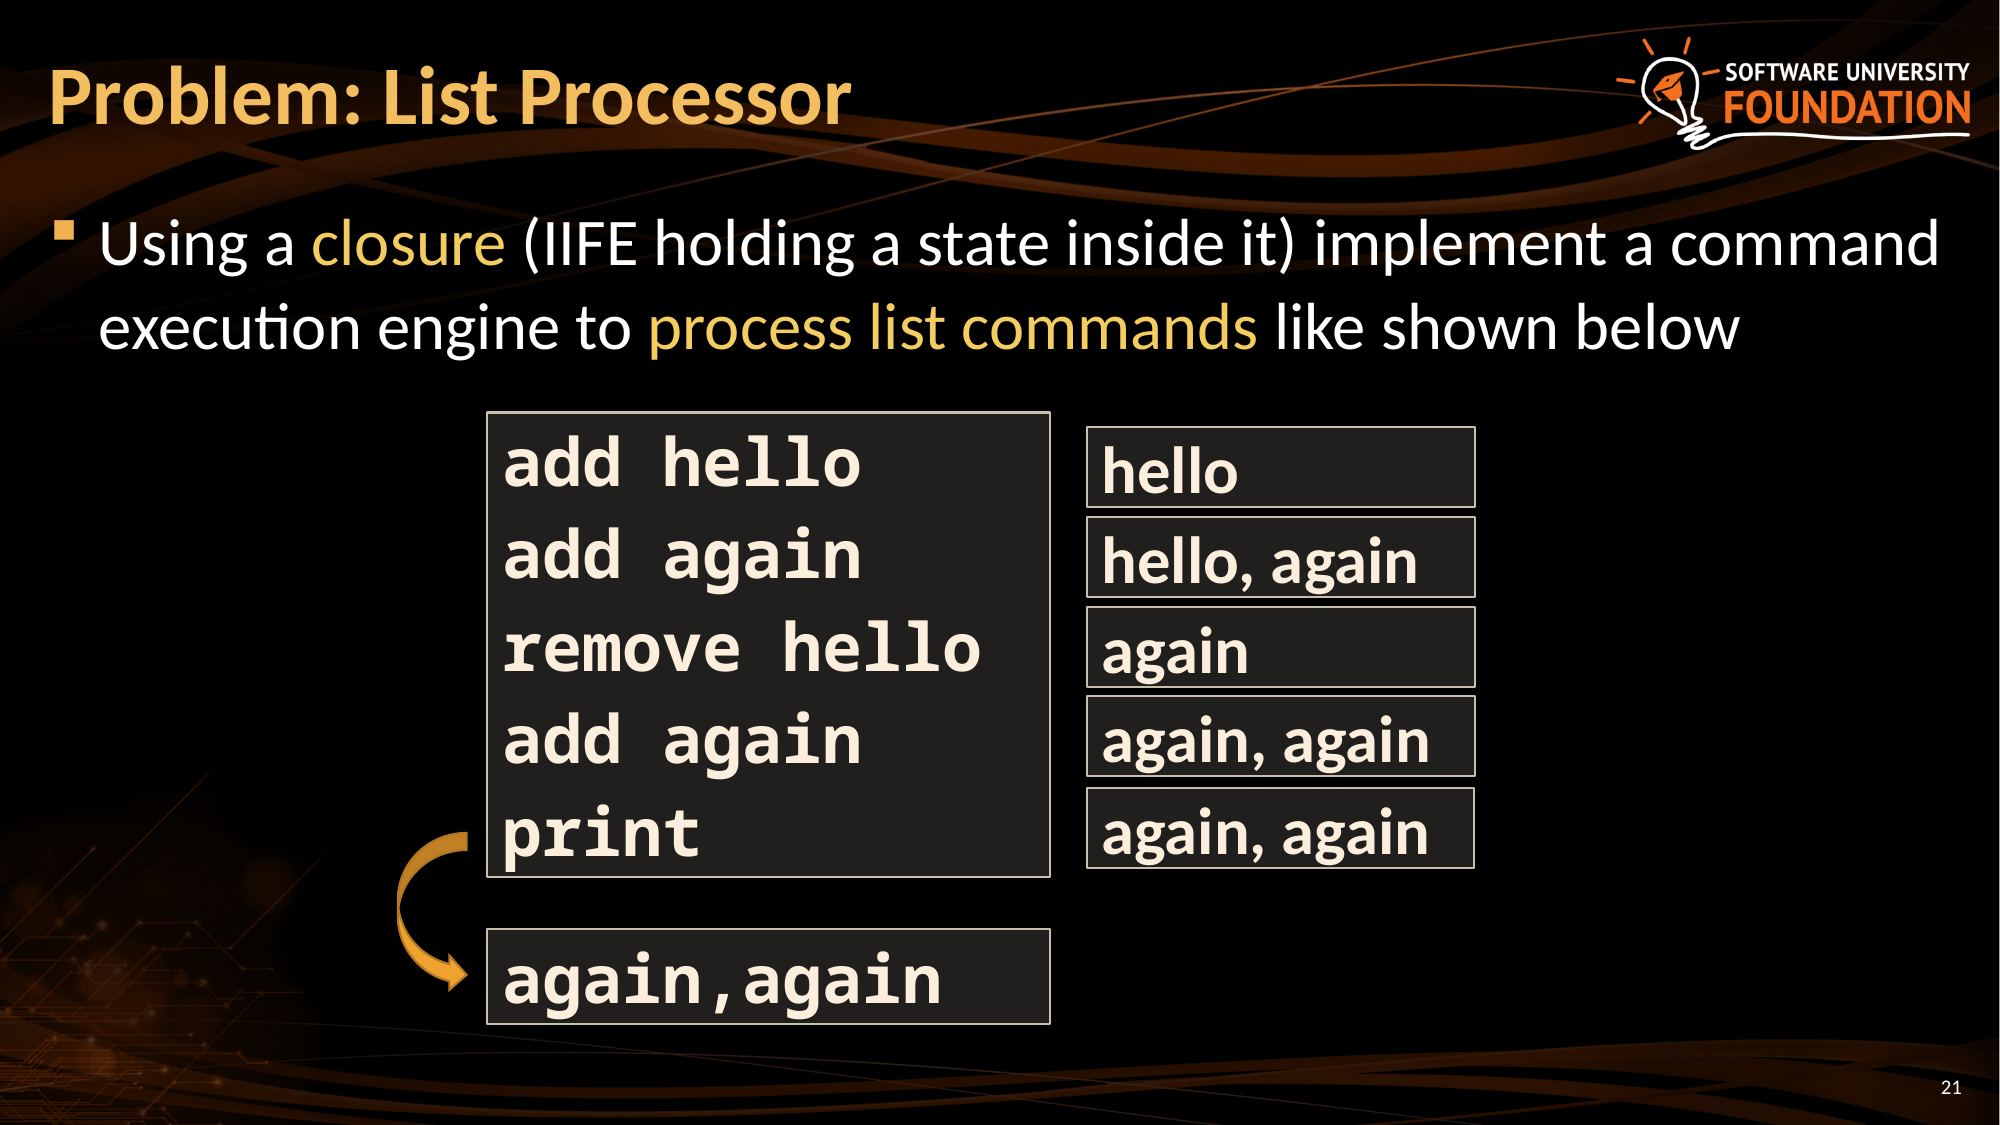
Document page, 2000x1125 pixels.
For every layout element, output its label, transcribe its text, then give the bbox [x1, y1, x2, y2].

text_box hello [1087, 426, 1475, 507]
text_box again, again [1086, 787, 1475, 868]
list Using a closure (IIFE holding a state inside it) implement a command execution engine to process list commands like shown below [31, 188, 1968, 1103]
text_box again,again [487, 928, 1050, 1024]
text_box again, again [1087, 696, 1475, 777]
text_box add hello add again remove hello add again print [487, 412, 1050, 878]
text_box [396, 831, 469, 993]
title Problem: List Processor [30, 6, 1602, 189]
picture [0, 0, 2000, 1125]
text_box again [1087, 606, 1475, 687]
text_box hello, again [1087, 517, 1475, 598]
